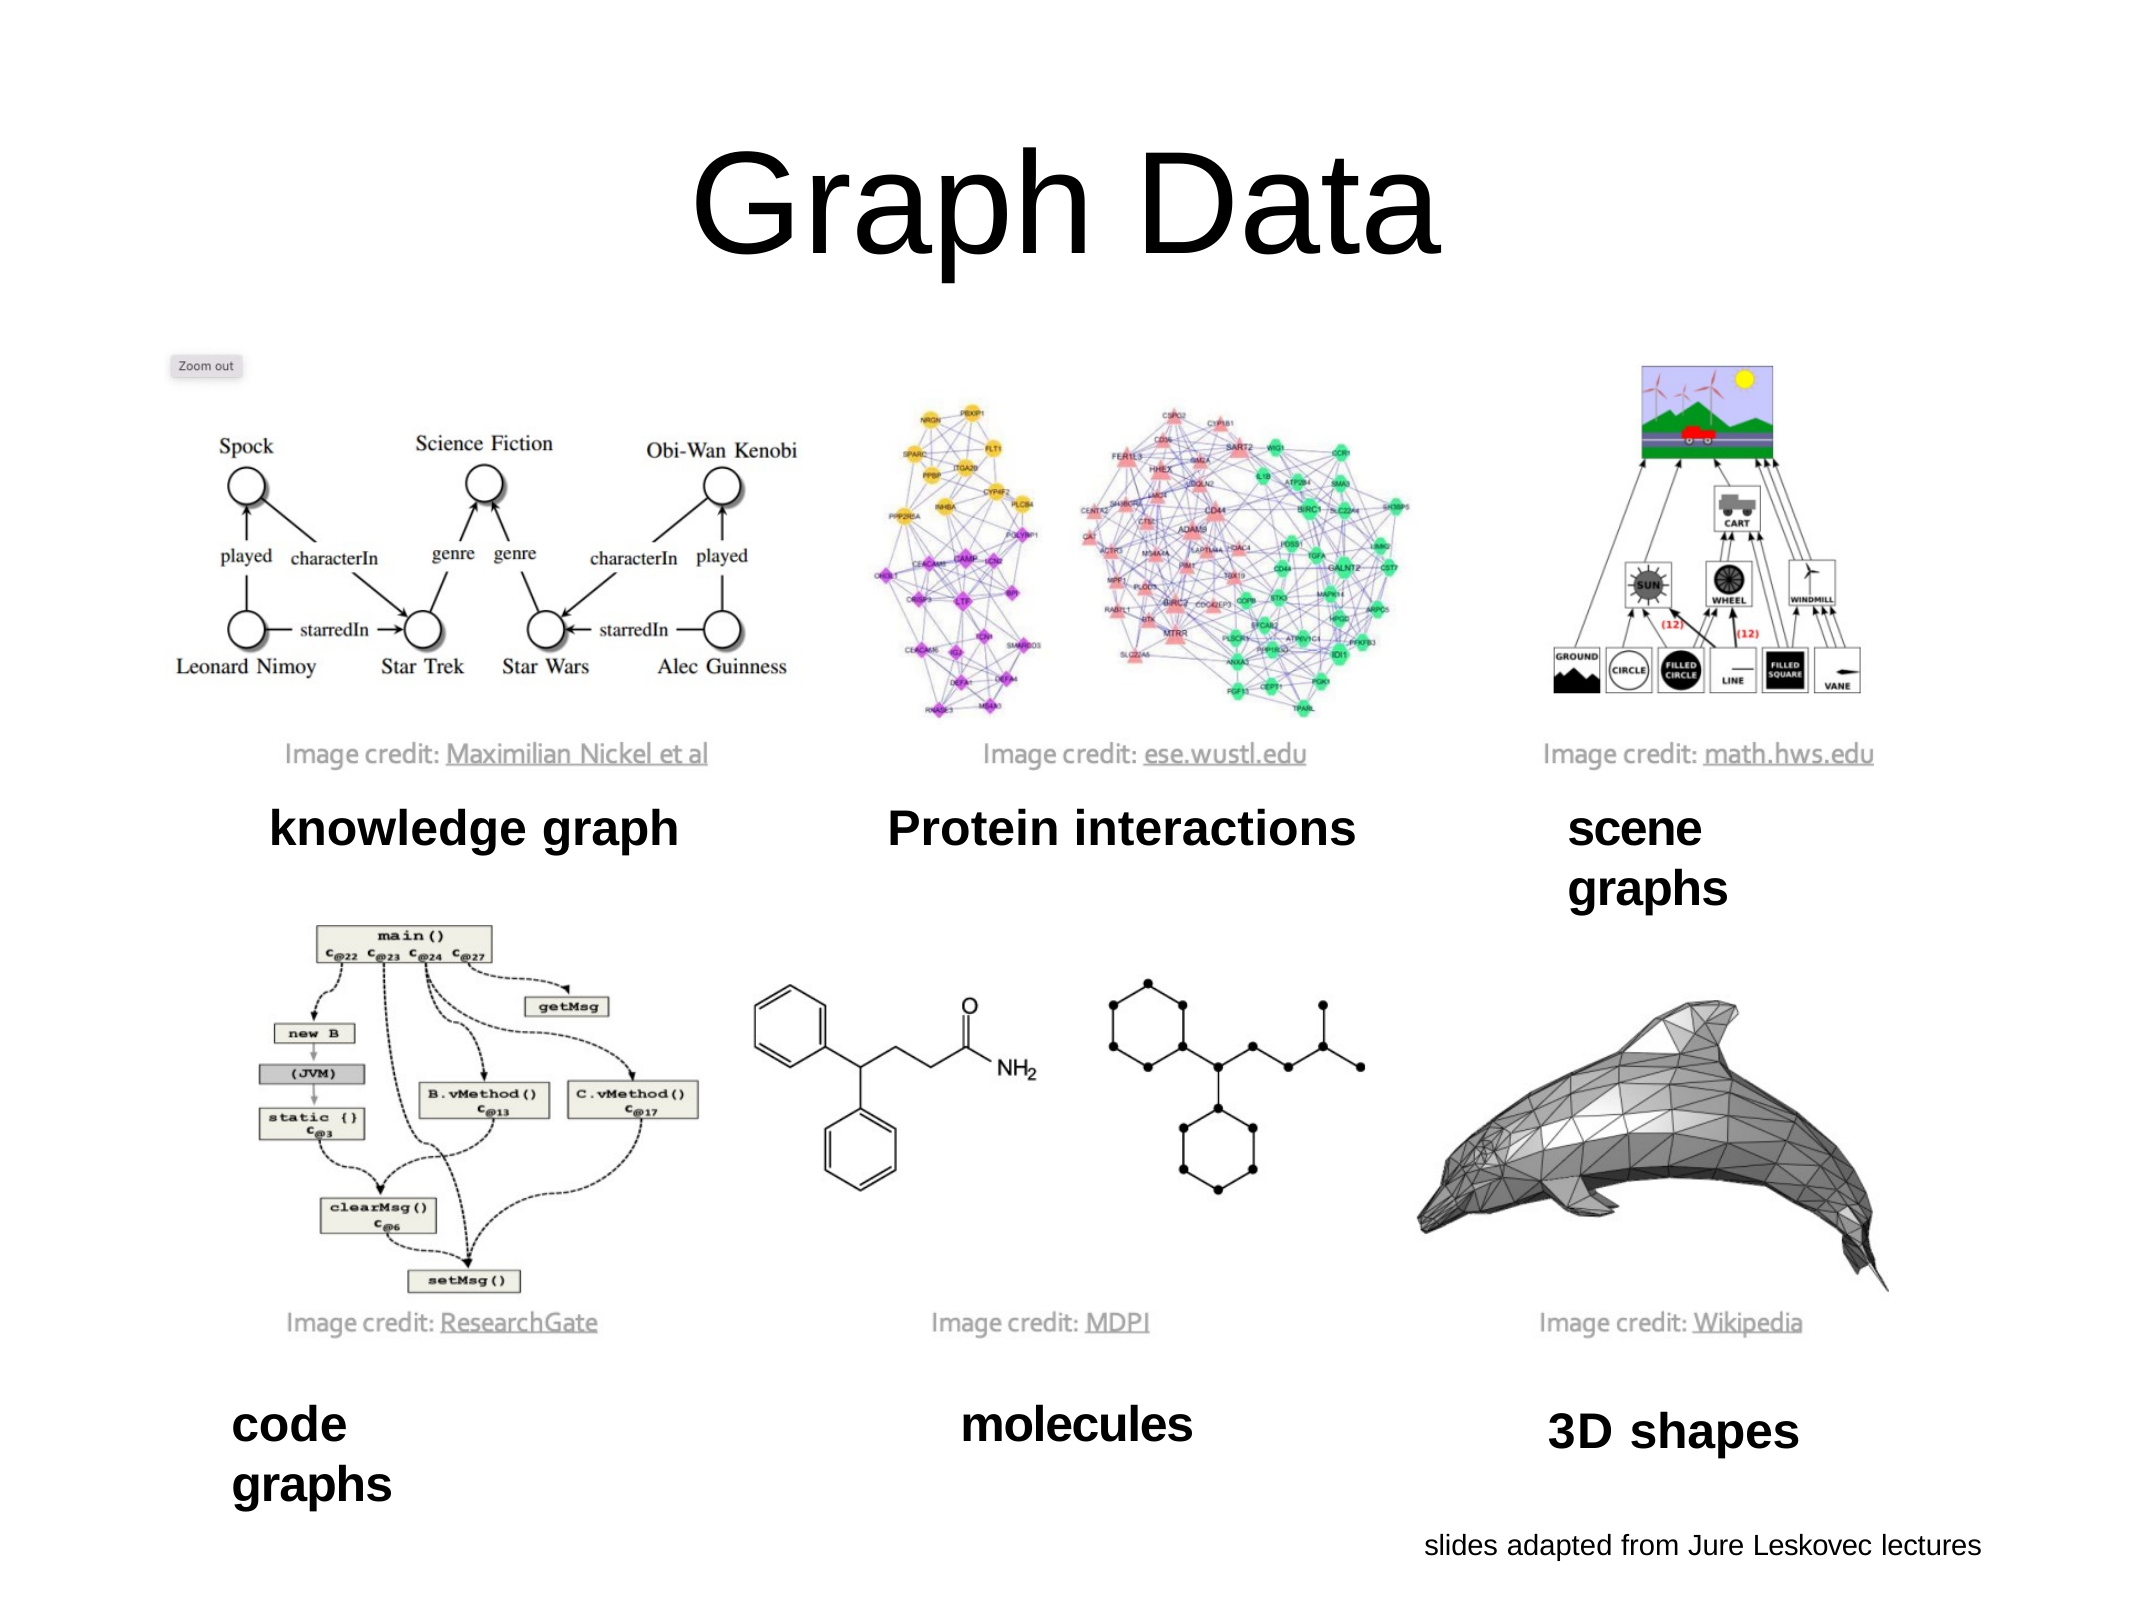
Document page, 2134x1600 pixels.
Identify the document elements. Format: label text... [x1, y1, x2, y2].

text_box Protein interactions [885, 793, 1363, 856]
picture [164, 347, 1874, 771]
text_box scene graphs [1565, 793, 1877, 916]
picture [258, 924, 1889, 1339]
text_box molecules [958, 1388, 1195, 1451]
title Graph Data [121, 105, 2012, 375]
text_box knowledge graph [266, 793, 683, 856]
text_box 3D shapes slides adapted from Jure Leskovec lectures [1422, 1396, 1983, 1597]
text_box code graphs [229, 1388, 524, 1511]
